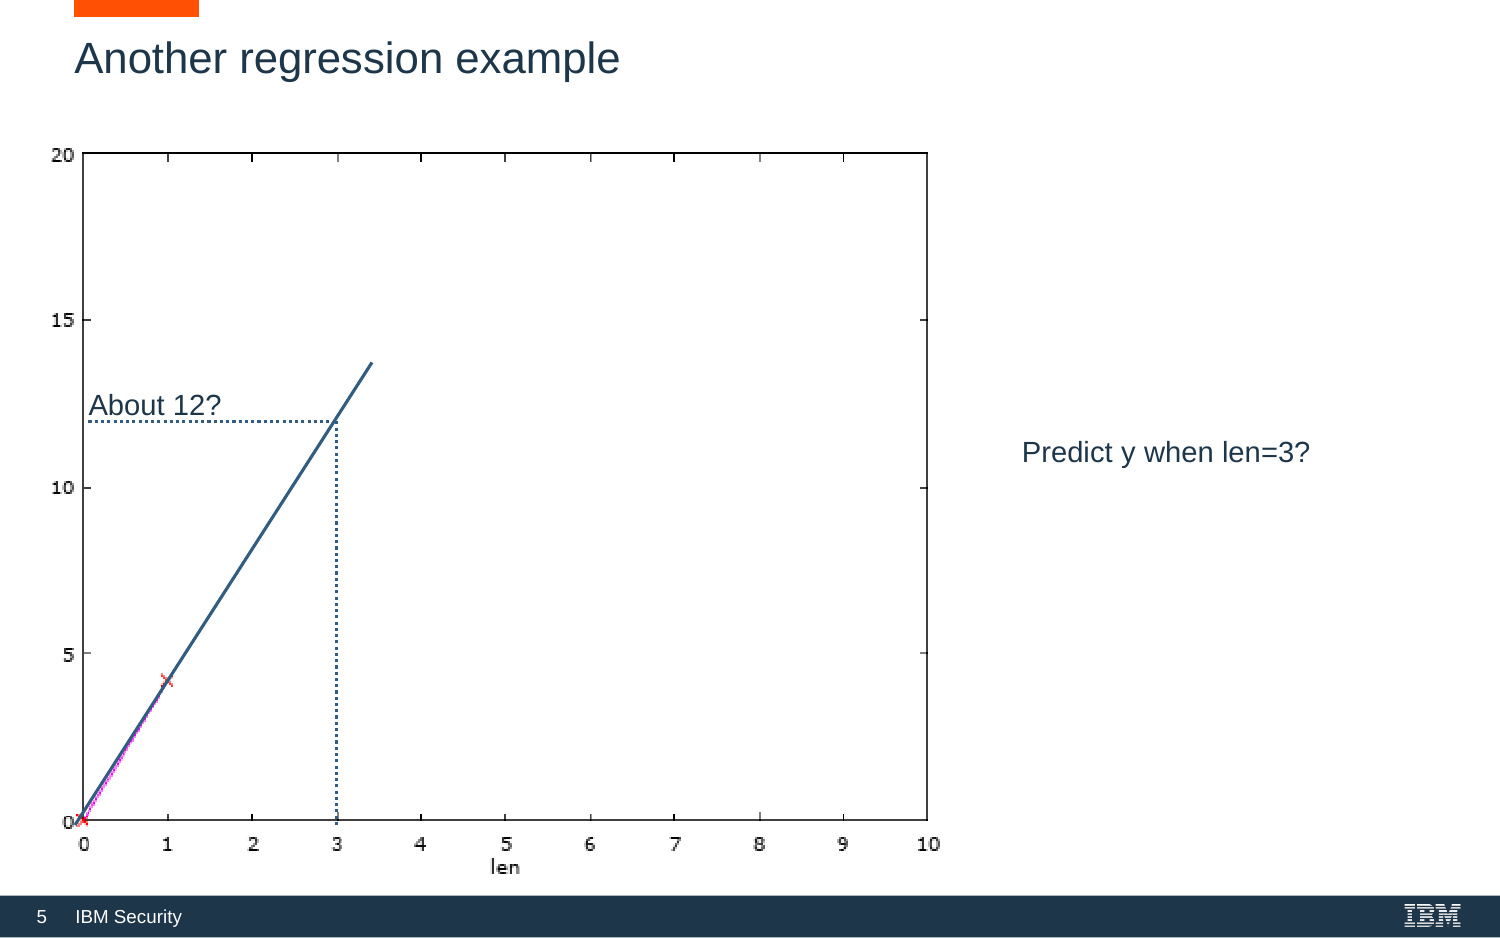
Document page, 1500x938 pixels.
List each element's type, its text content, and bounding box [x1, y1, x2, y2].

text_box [74, 362, 372, 825]
list Another regression example [74, 36, 1425, 94]
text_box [88, 421, 337, 825]
picture [1404, 904, 1462, 927]
text_box Predict y when len=3? [1021, 433, 1312, 469]
picture [17, 126, 951, 889]
